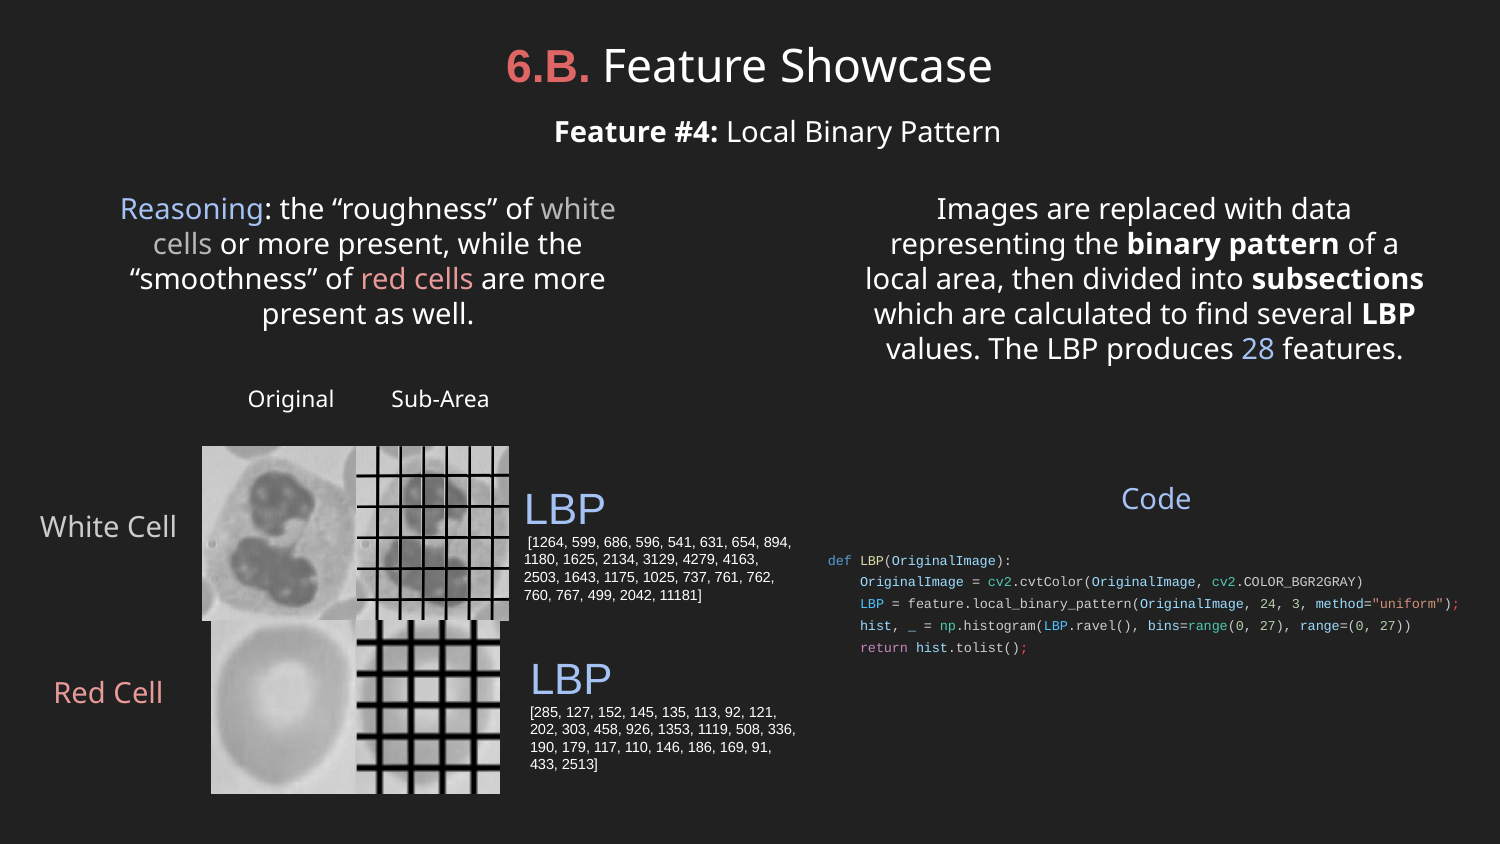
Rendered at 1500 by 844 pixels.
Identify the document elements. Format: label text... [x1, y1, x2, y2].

text_box Code [916, 465, 1397, 531]
text_box White Cell [21, 493, 196, 559]
title 6.B. Feature Showcase [214, 21, 1286, 115]
text_box Original [206, 370, 356, 426]
text_box Sub-Area [356, 370, 526, 426]
text_box Images are replaced with data representing the binary pattern of a local area, then divided into subsections which are calculated to find several LBP values. The LBP produces 28 features. [847, 175, 1442, 381]
text_box Red Cell [21, 659, 196, 725]
text_box Reasoning: the “roughness” of white cells or more present, while the “smoothness” of red cells are more present as well. [103, 175, 633, 346]
text_box LBP [285, 127, 152, 145, 135, 113, 92, 121, 202, 303, 458, 926, 1353, 1119, 508, 336, 190, 179, 117, 110, 146, 186, 169, 91, 433, 2513] [515, 635, 814, 788]
picture [201, 446, 510, 794]
text_box Feature #4: Local Binary Pattern [480, 98, 1075, 164]
text_box def LBP(OriginalImage): OriginalImage = cv2.cvtColor(OriginalImage, cv2.COLOR_BGR2GRAY) LBP = feature.local_binary_pattern(OriginalImage, 24, 3, method="uniform"); hist, _ = np.histogram(LBP.ravel(), bins=range(0, 27), range=(0, 27)) return hist.tolist(); [813, 531, 1500, 679]
text_box LBP [1264, 599, 686, 596, 541, 631, 654, 894, 1180, 1625, 2134, 3129, 4279, 4163, 2503, 1643, 1175, 1025, 737, 761, 762, 760, 767, 499, 2042, 11181] [515, 465, 808, 618]
